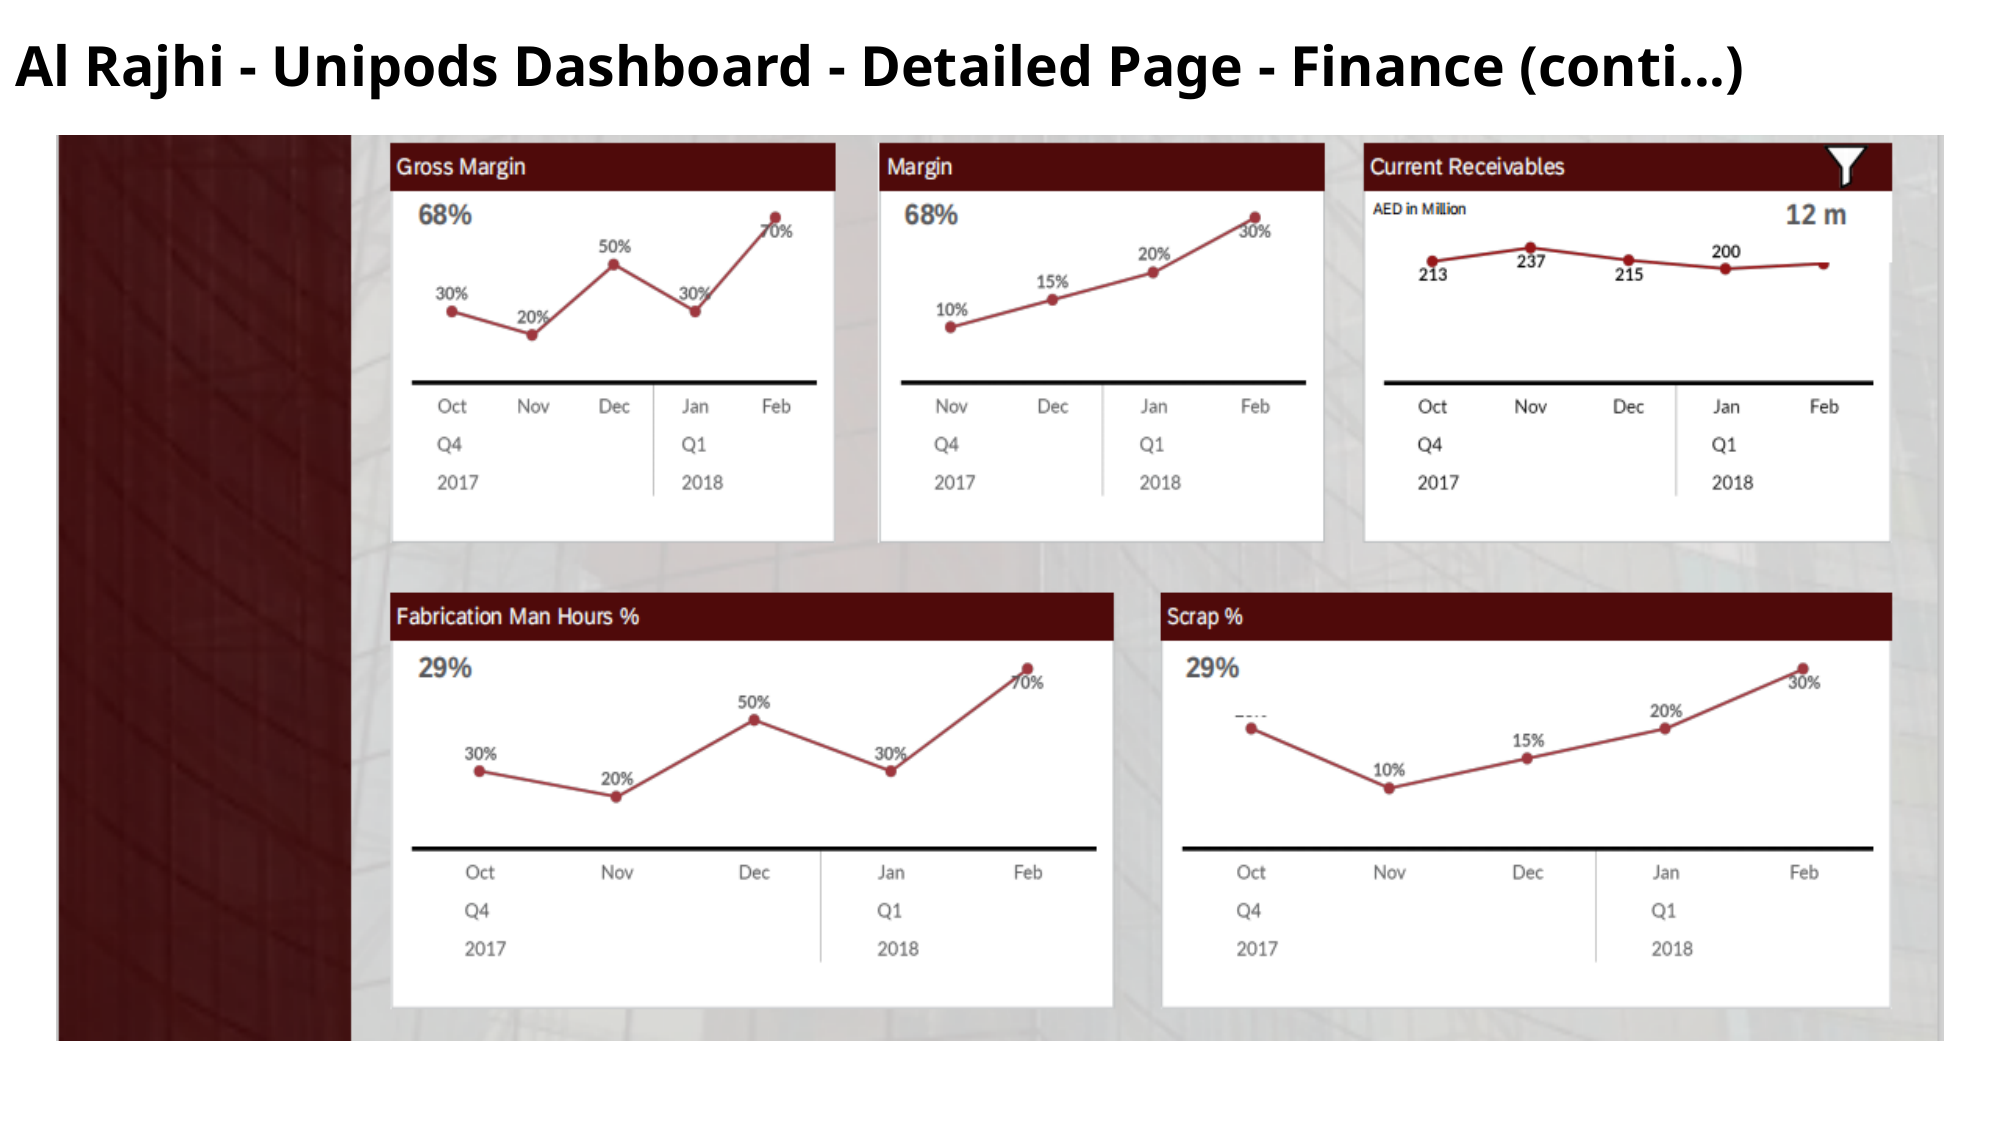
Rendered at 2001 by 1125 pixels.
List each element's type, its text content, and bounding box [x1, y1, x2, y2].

title Al Rajhi - Unipods Dashboard - Detailed Page - Finance (conti...) [0, 16, 2000, 106]
picture [56, 135, 1944, 1041]
